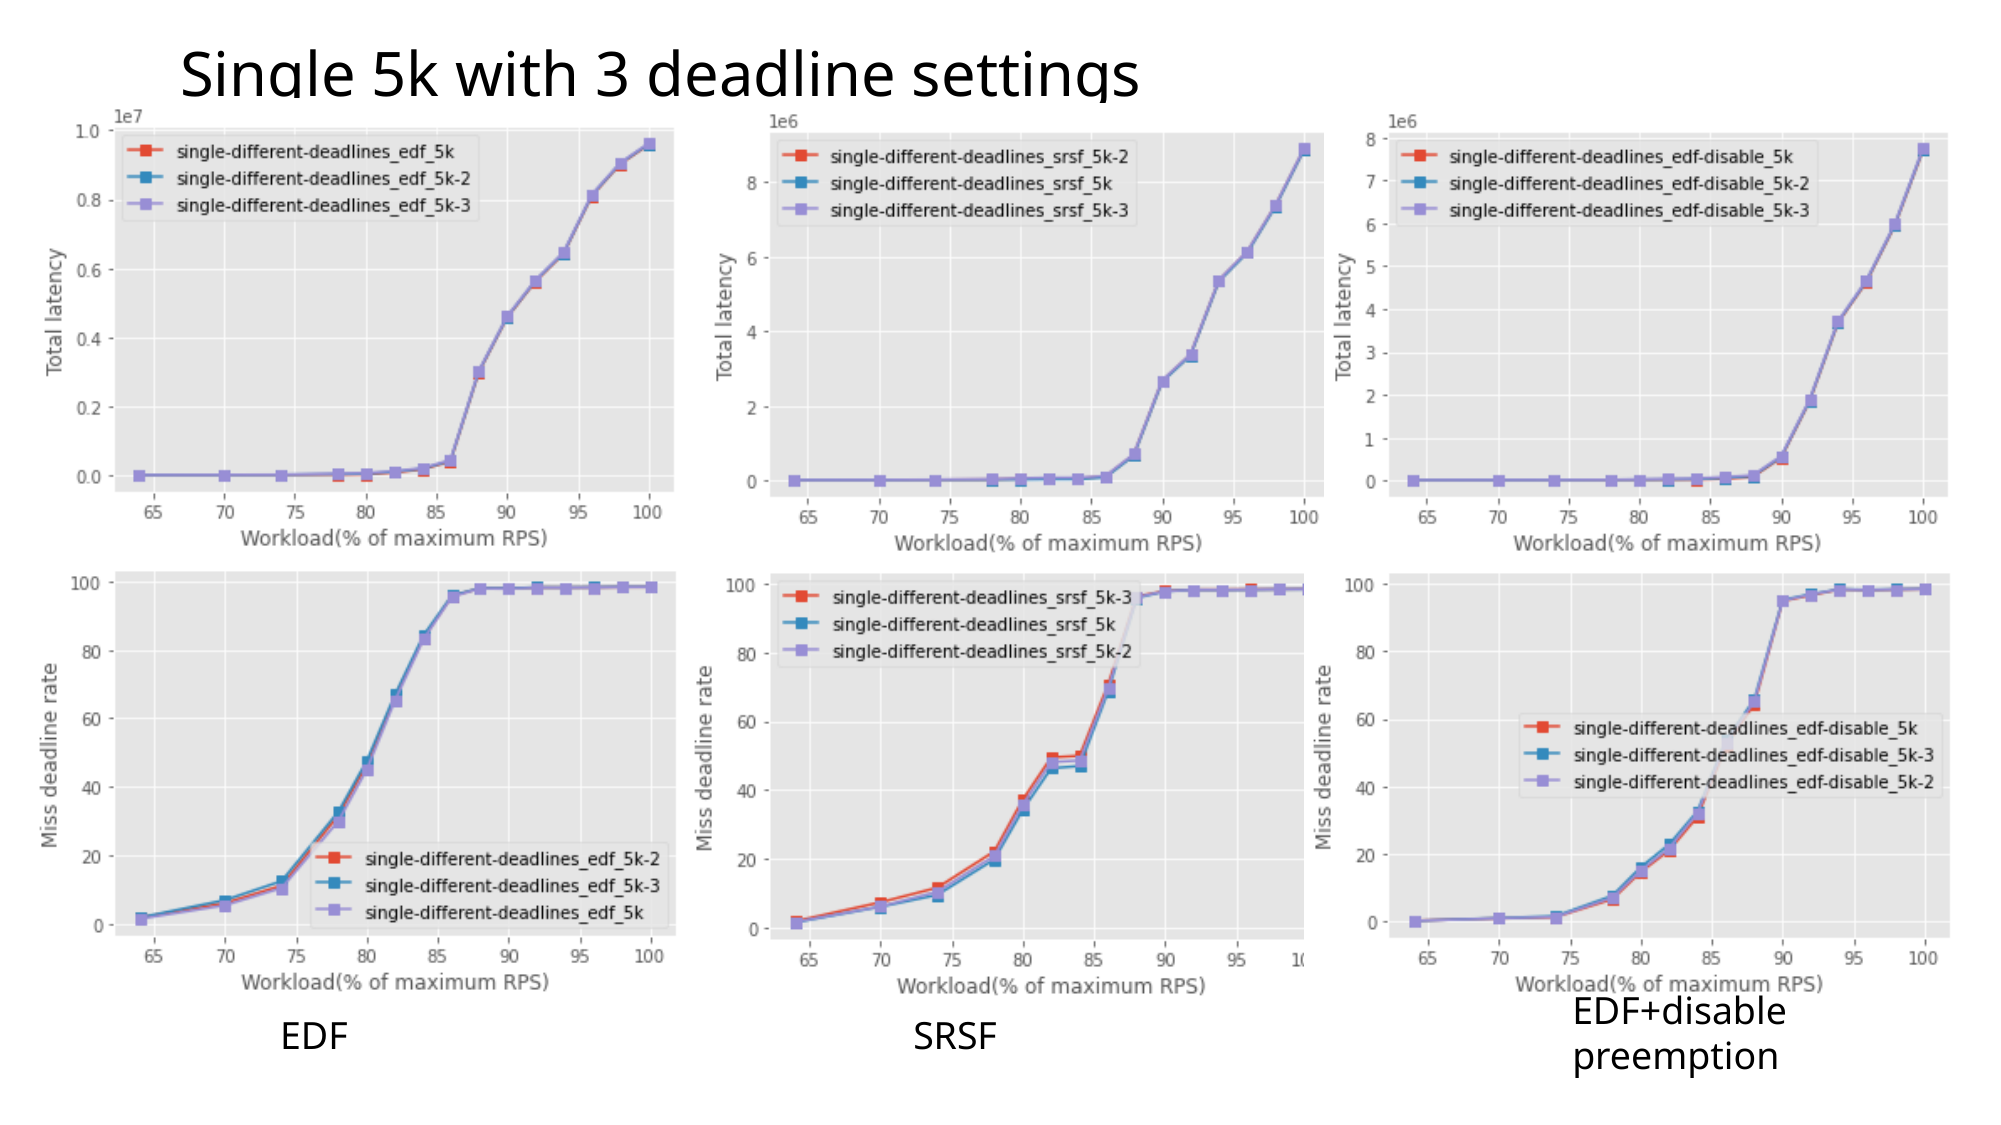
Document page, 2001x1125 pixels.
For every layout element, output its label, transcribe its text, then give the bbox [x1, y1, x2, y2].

text_box EDF [265, 1005, 414, 1065]
text_box EDF+disable preemption [1557, 1007, 1862, 1085]
text_box SRSF [898, 1009, 1047, 1065]
title Single 5k with 3 deadline settings [165, 35, 1890, 118]
picture [30, 98, 1962, 1009]
